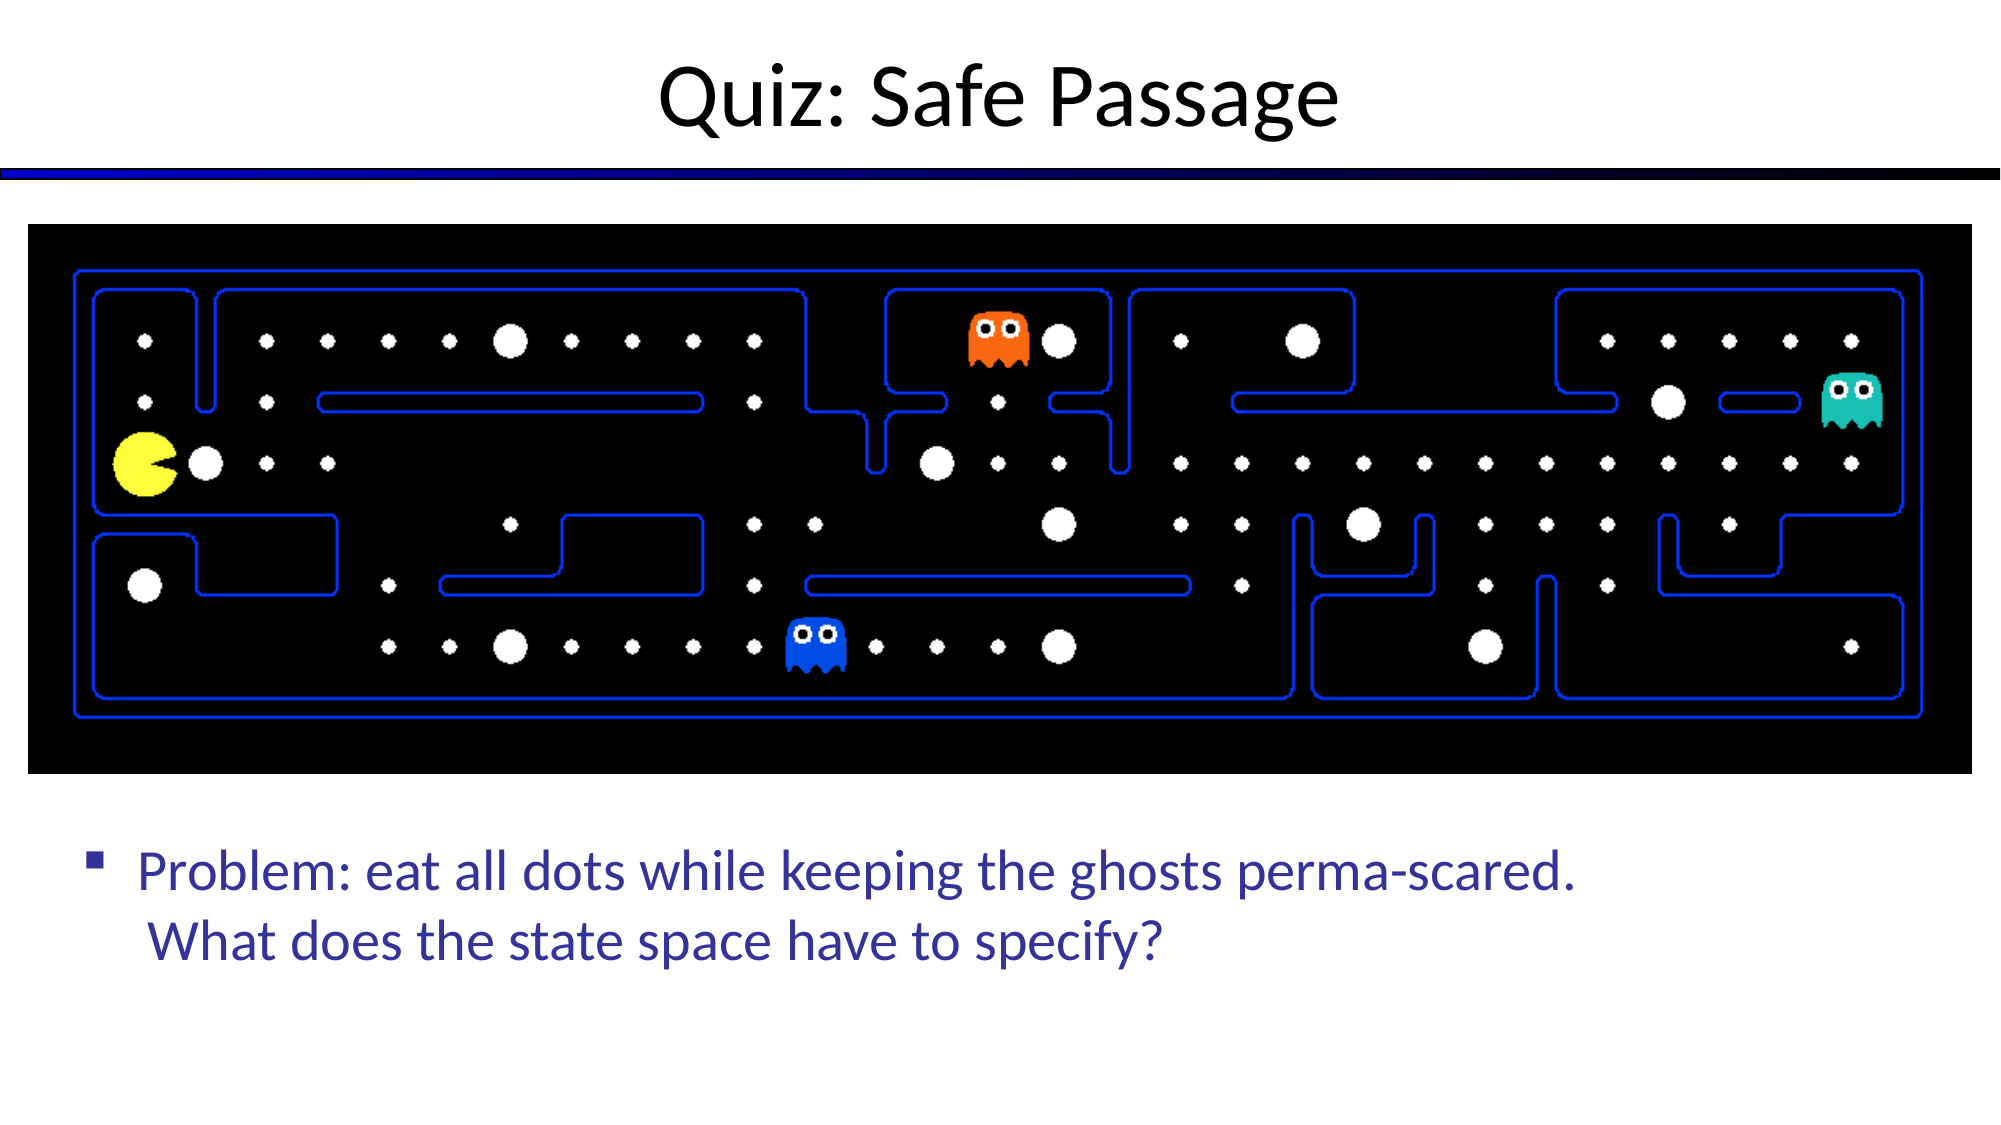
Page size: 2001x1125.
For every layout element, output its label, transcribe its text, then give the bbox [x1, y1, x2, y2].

list Problem: eat all dots while keeping the ghosts perma-scared. What does the state space have to specify? [66, 824, 1934, 1076]
picture [27, 224, 1972, 774]
title Quiz: Safe Passage [0, 0, 2000, 184]
